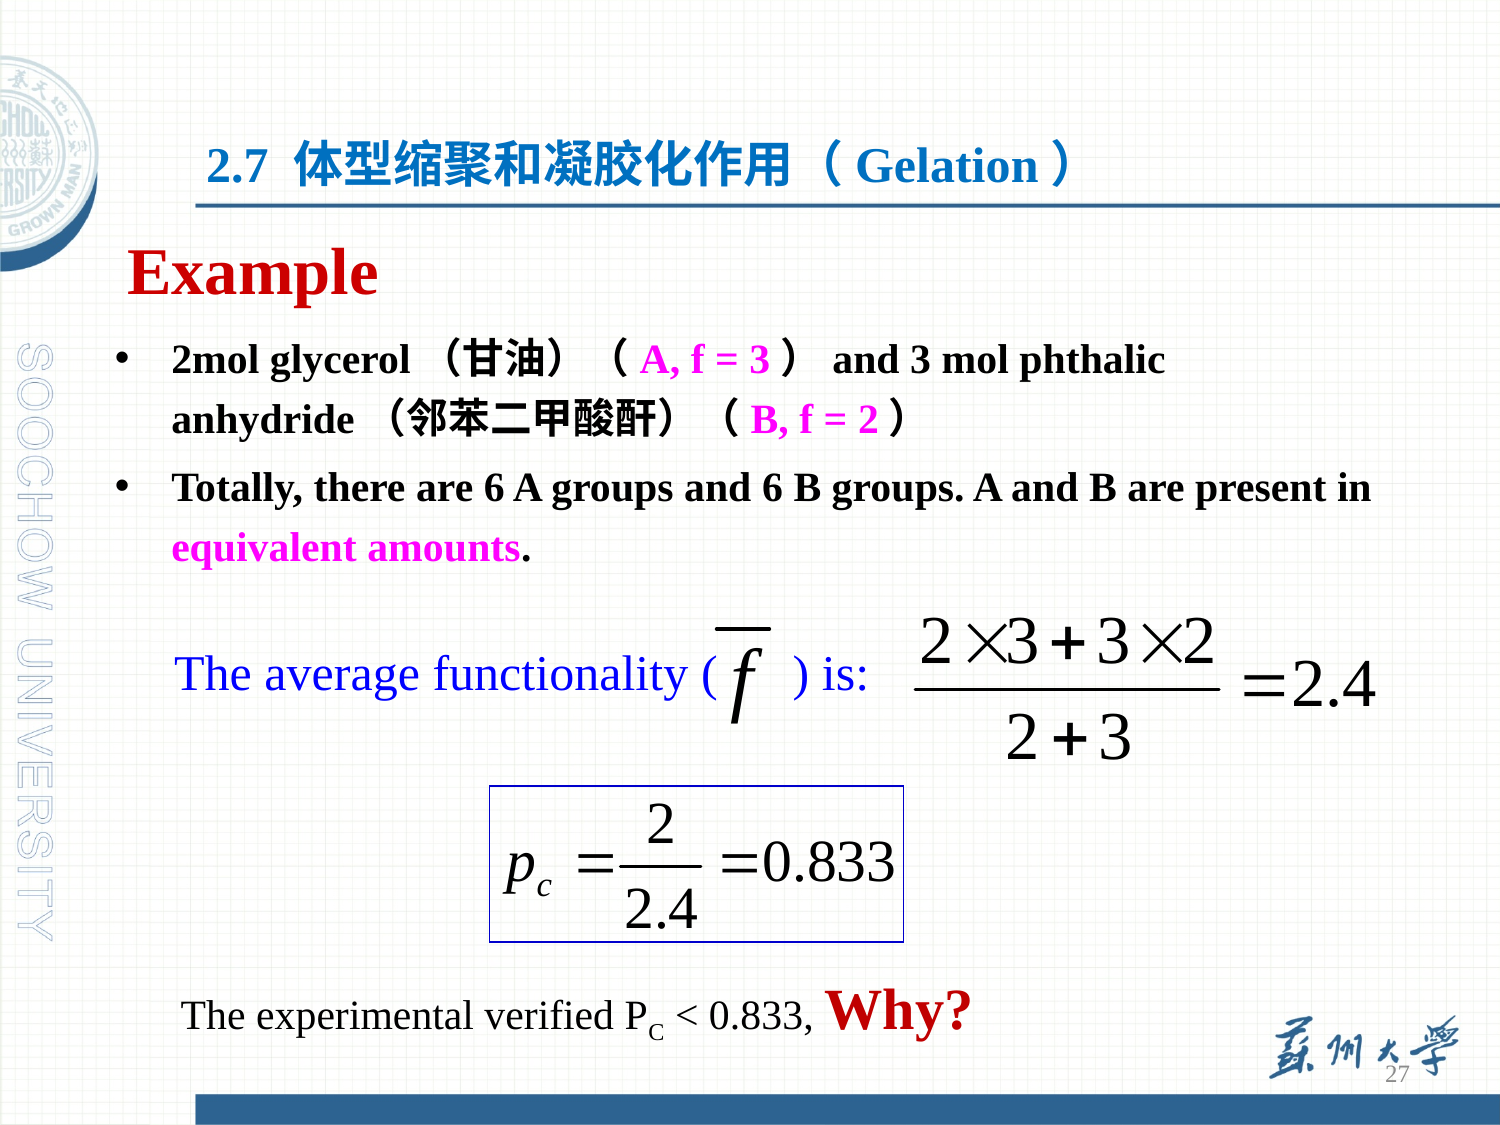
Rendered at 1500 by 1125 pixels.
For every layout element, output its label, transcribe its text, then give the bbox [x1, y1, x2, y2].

text_box 2mol glycerol（甘油）（A, f = 3）and 3 mol phthalic anhydride（邻苯二甲酸酐）（B, f = 2） Totally, there are 6 A groups and 6 B groups. A and B are present in equivalent amounts. [100, 314, 1424, 575]
text_box The experimental verified PC < 0.833, Why? [165, 964, 1102, 1053]
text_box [159, 609, 1373, 741]
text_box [903, 597, 1390, 776]
picture [0, 0, 1500, 1125]
text_box Example [112, 220, 408, 314]
slide_number 27 [1074, 1042, 1425, 1103]
text_box 2.7 体型缩聚和凝胶化作用（Gelation） [191, 125, 1116, 201]
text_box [489, 786, 904, 942]
